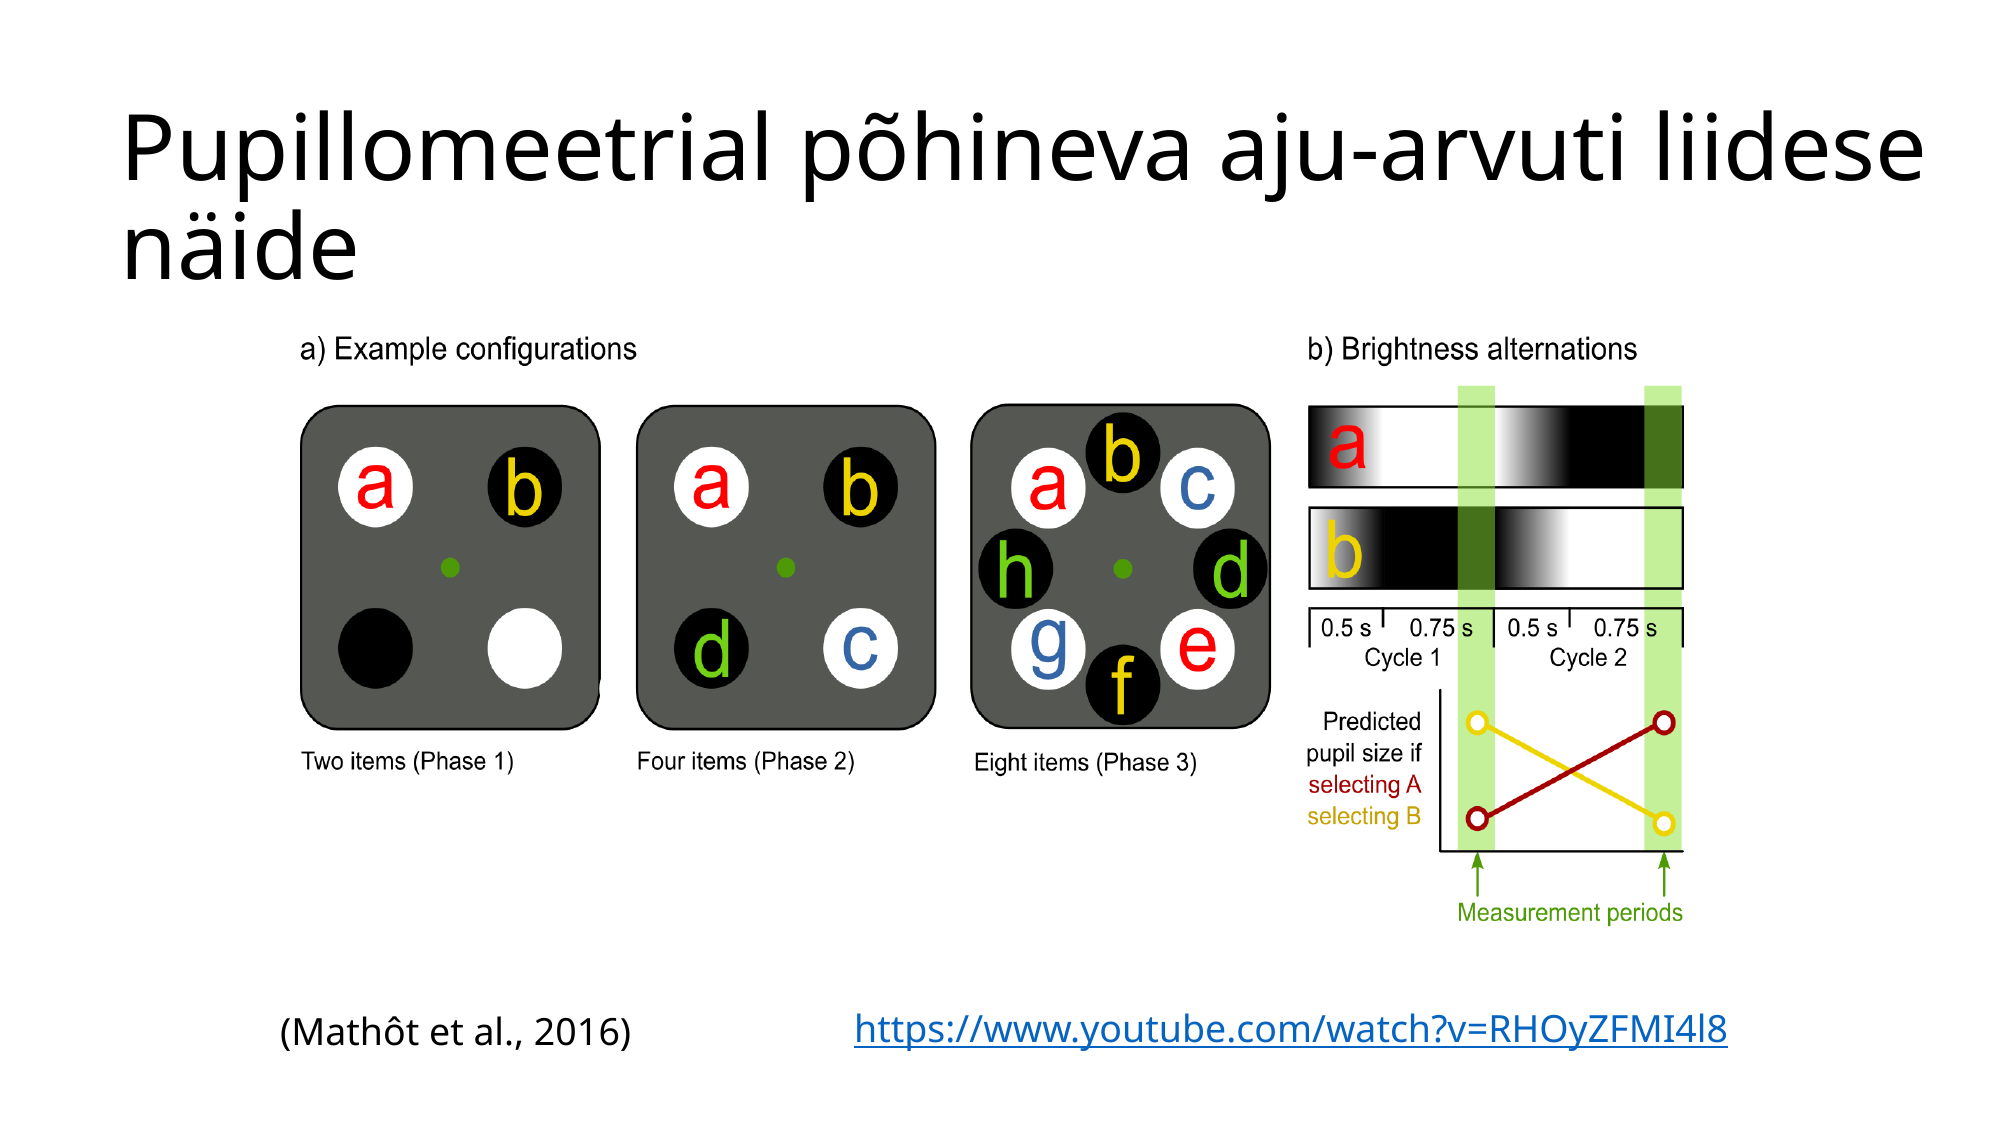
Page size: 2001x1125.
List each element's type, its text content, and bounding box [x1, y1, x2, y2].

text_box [296, 332, 1704, 937]
text_box https://www.youtube.com/watch?v=RHOyZFMI4l8 [839, 997, 1744, 1064]
text_box (Mathôt et al., 2016) [265, 997, 647, 1061]
text_box Pupillomeetrial põhineva aju-arvuti liidese näide [105, 91, 1957, 309]
